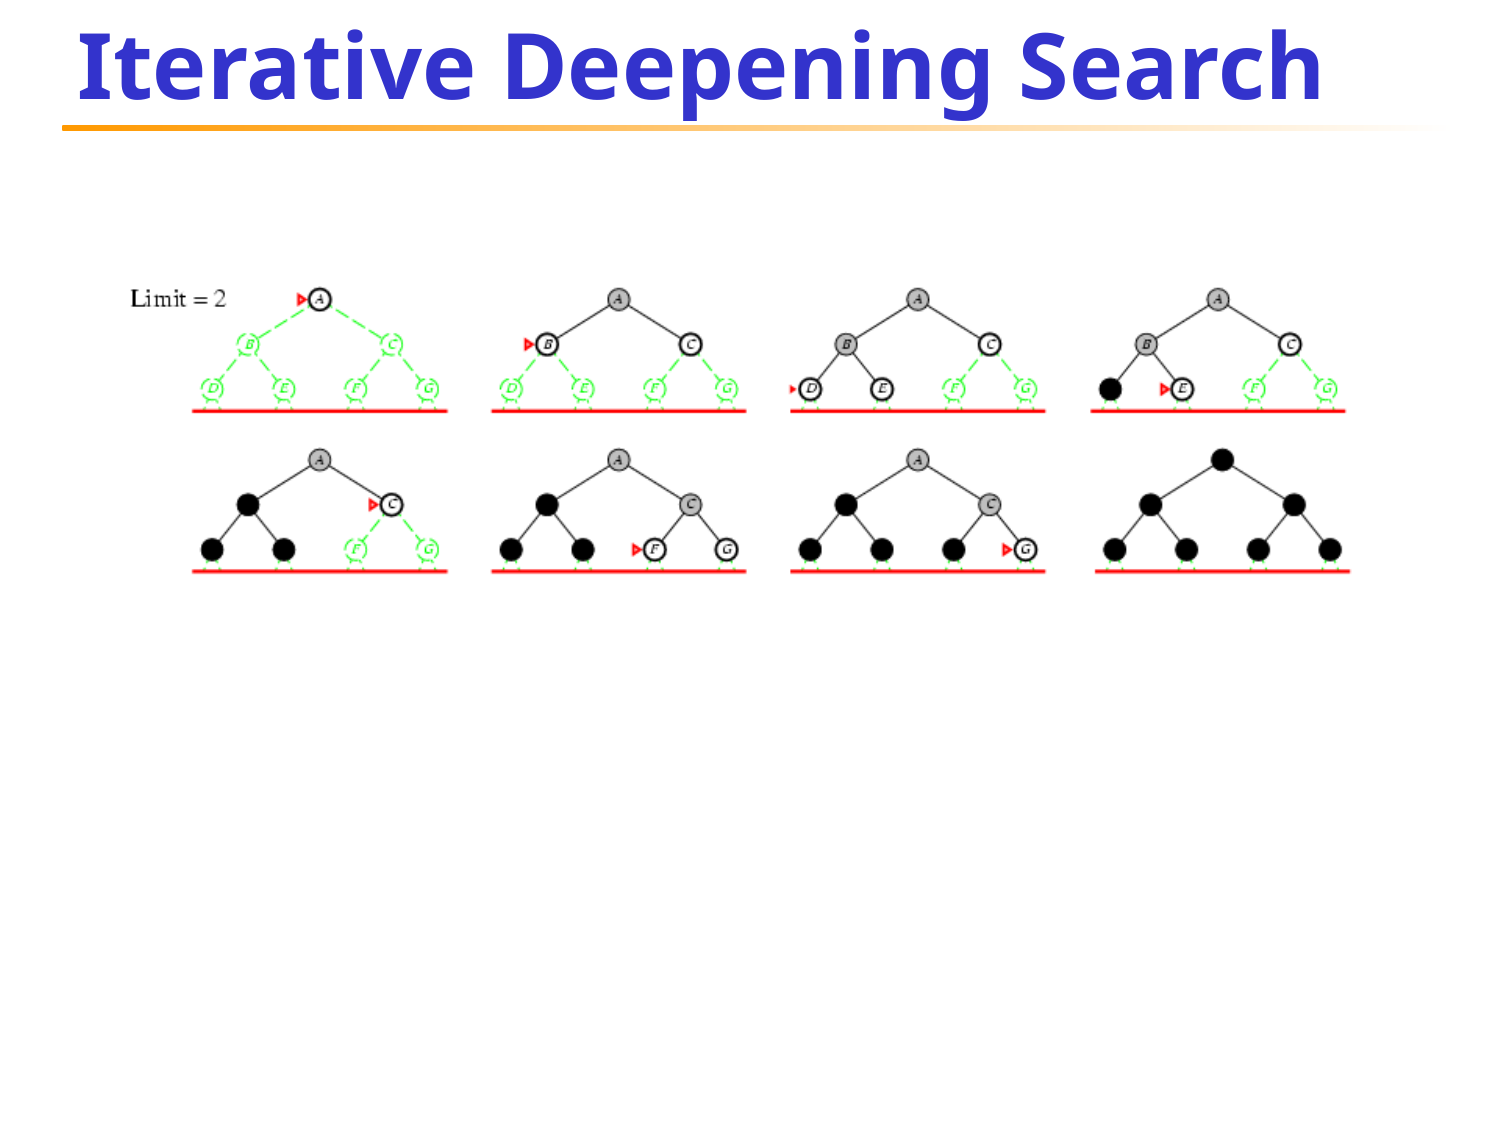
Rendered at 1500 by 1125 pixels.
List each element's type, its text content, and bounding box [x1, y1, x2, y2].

picture [124, 270, 1376, 855]
title Iterative Deepening Search [62, 0, 1500, 125]
